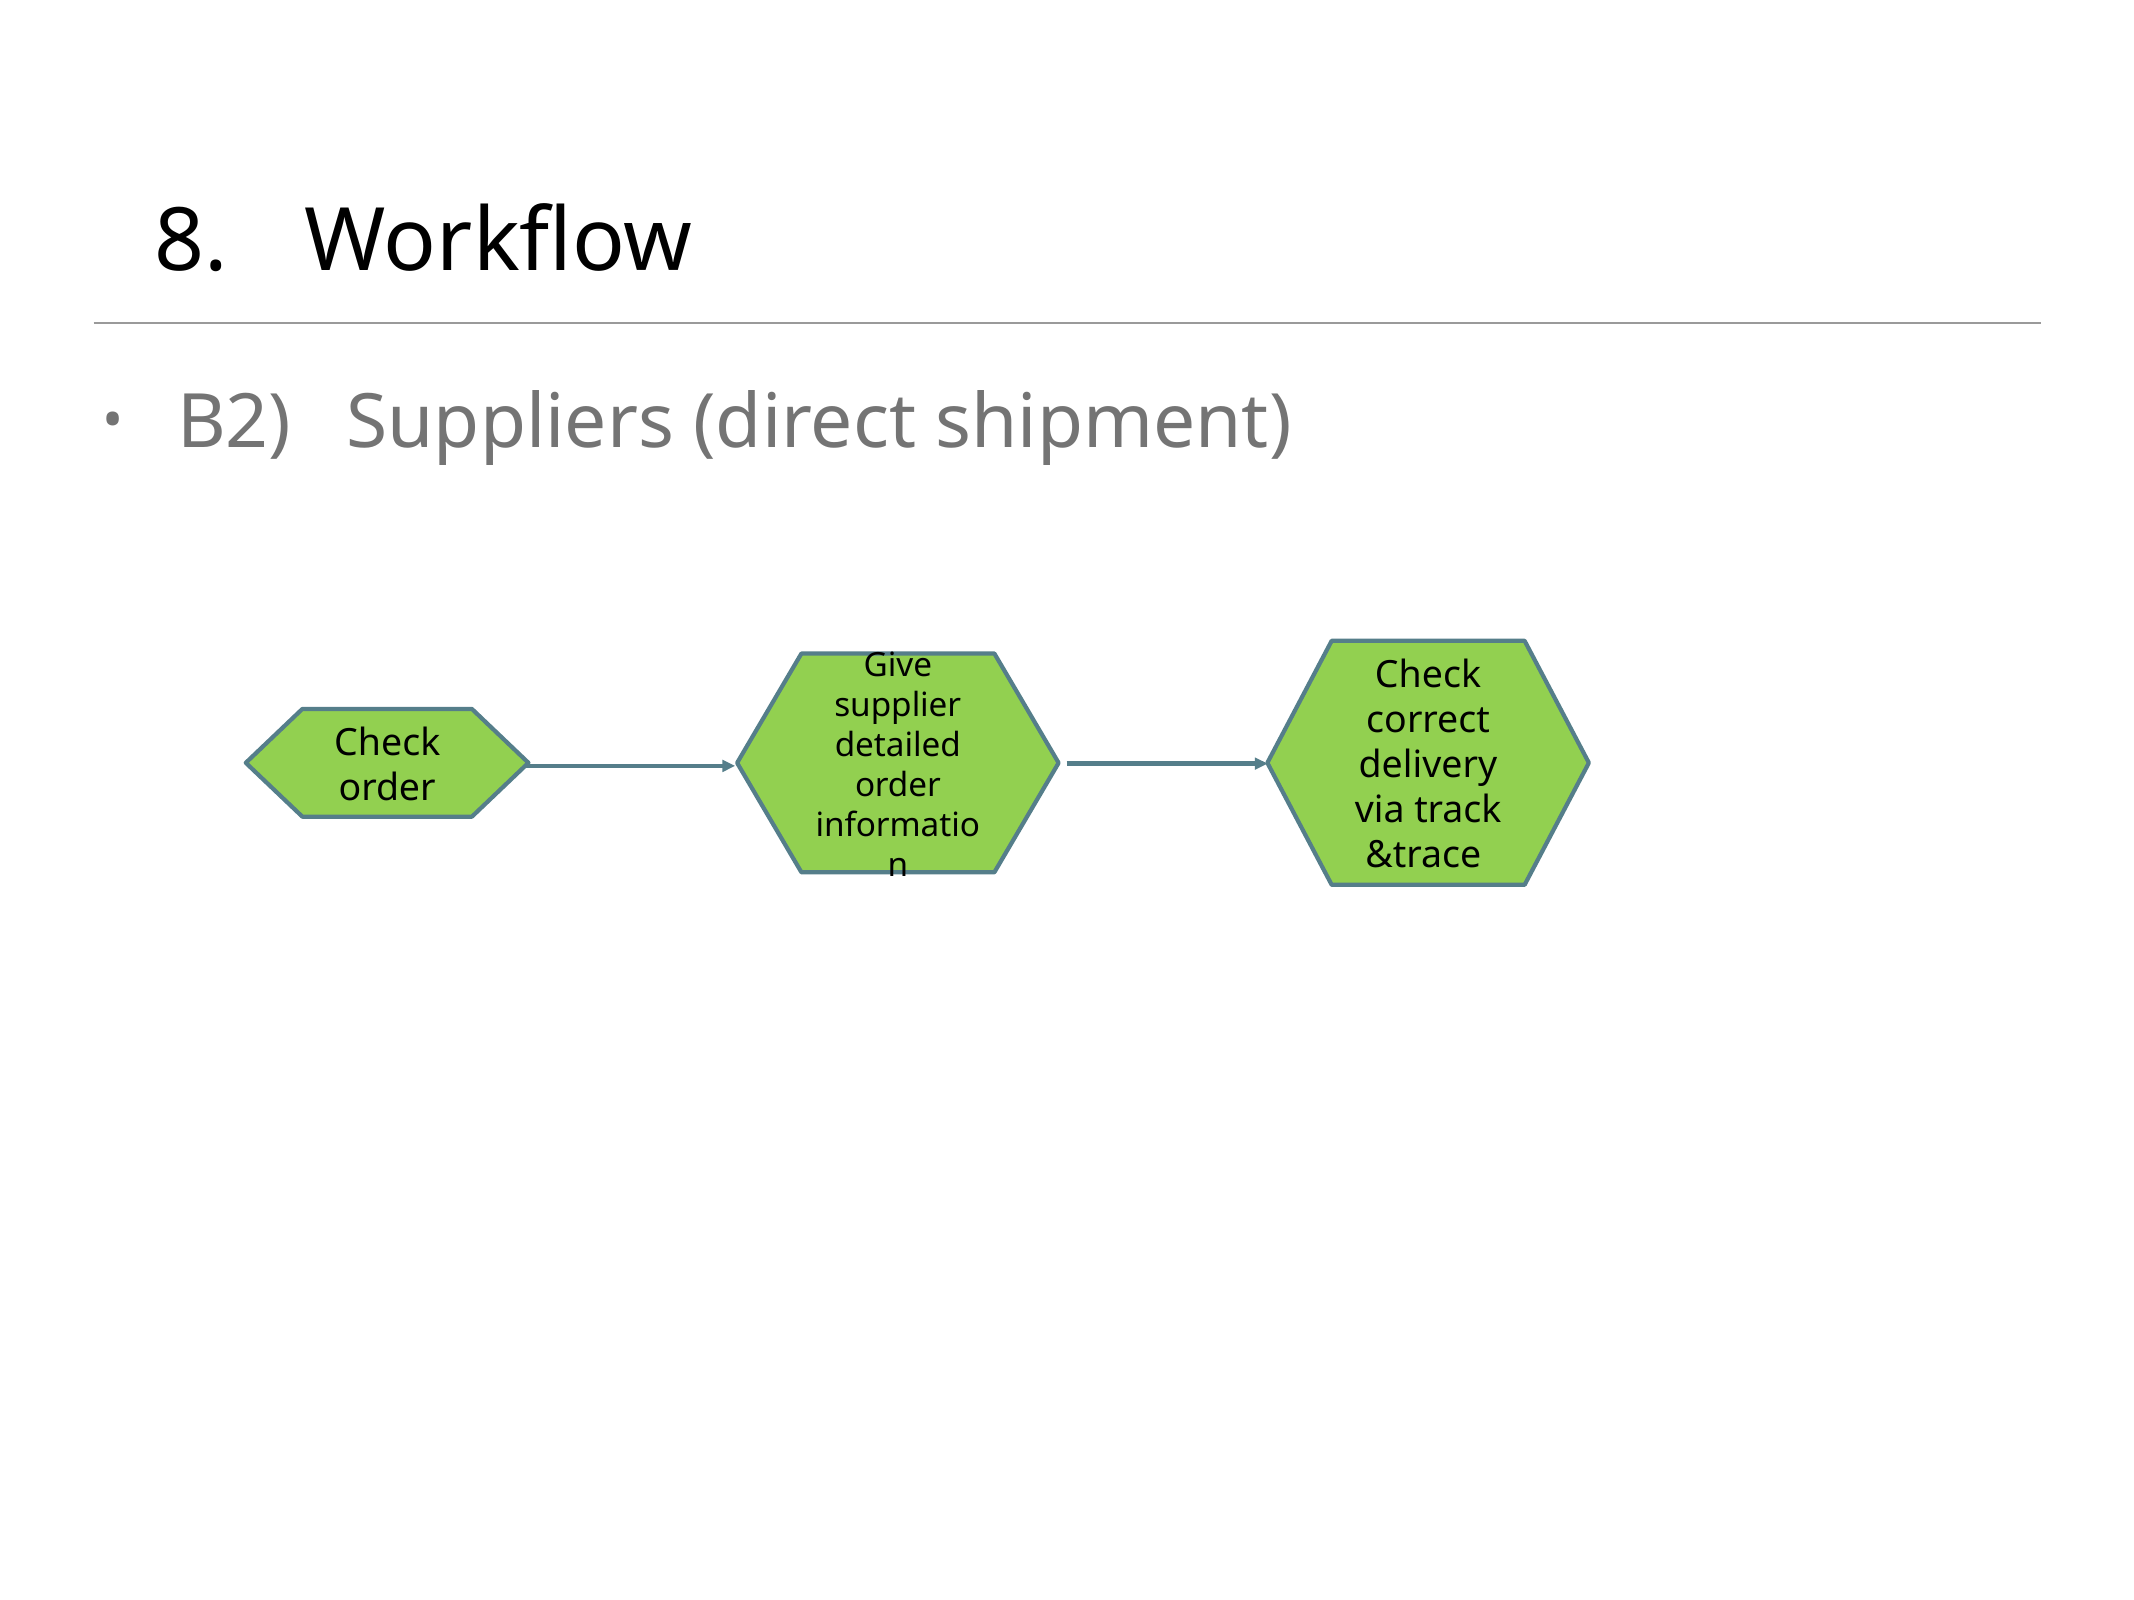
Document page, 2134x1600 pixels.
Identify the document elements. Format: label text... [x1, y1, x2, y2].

list B2) Suppliers (direct shipment) [93, 364, 2041, 1459]
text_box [245, 708, 529, 817]
title 8. Workflow [145, 66, 2093, 297]
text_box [1267, 640, 1590, 886]
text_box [736, 653, 1059, 873]
